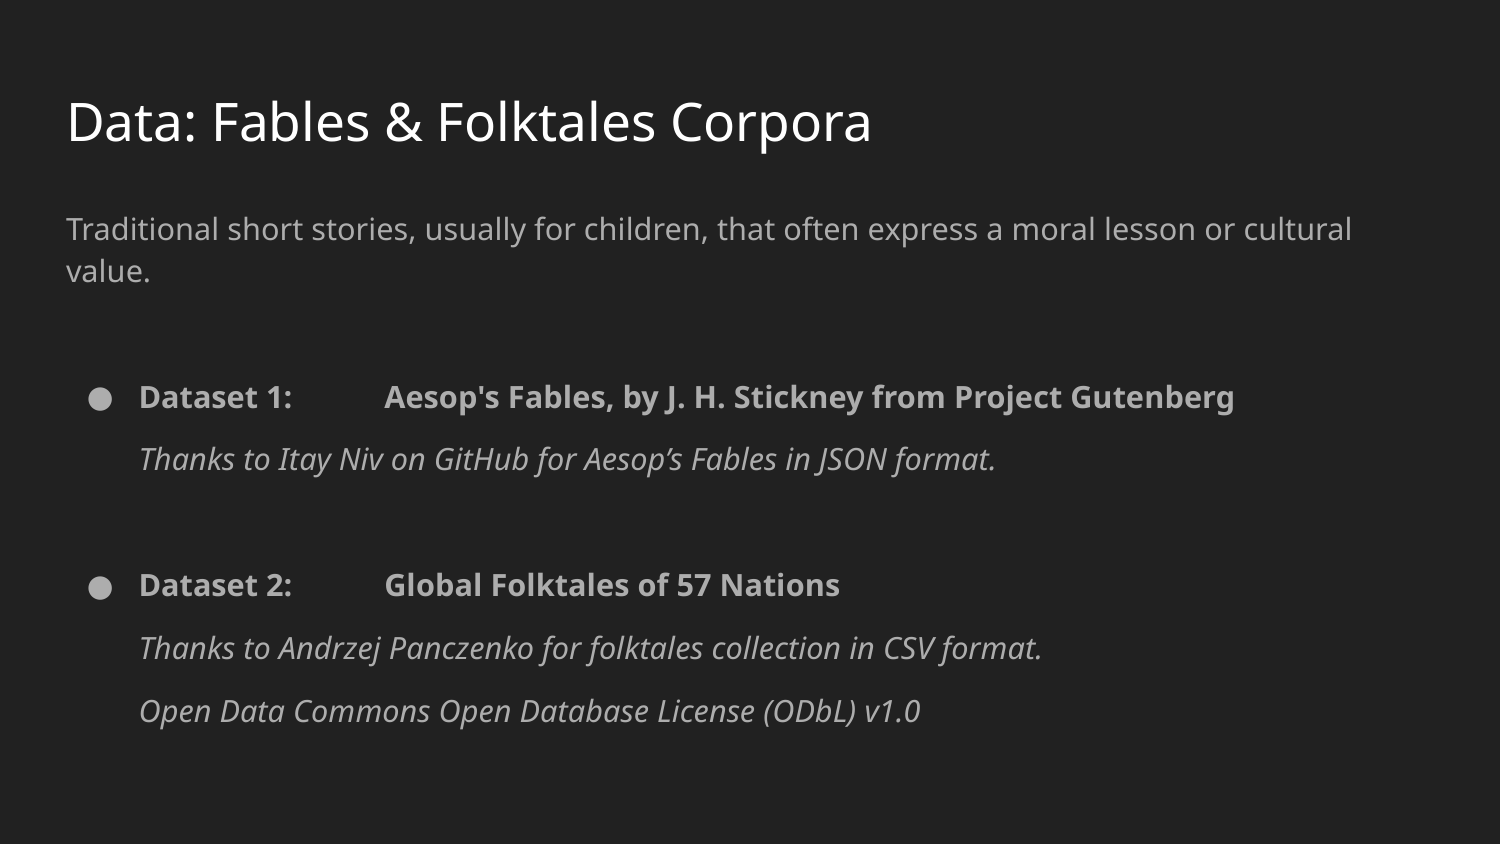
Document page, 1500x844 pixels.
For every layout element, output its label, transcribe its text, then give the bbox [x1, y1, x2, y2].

title Data: Fables & Folktales Corpora [51, 72, 1449, 167]
list Traditional short stories, usually for children, that often express a moral lesson or cultural value. Dataset 1: Aesop's Fables, by J. H. Stickney from Project Gutenberg Thanks to Itay Niv on GitHub for Aesop’s Fables in JSON format. Dataset 2: Global Folktales of 57 Nations Thanks to Andrzej Panczenko for folktales collection in CSV format. Open Data Commons Open Database License (ODbL) v1.0 [51, 189, 1449, 750]
